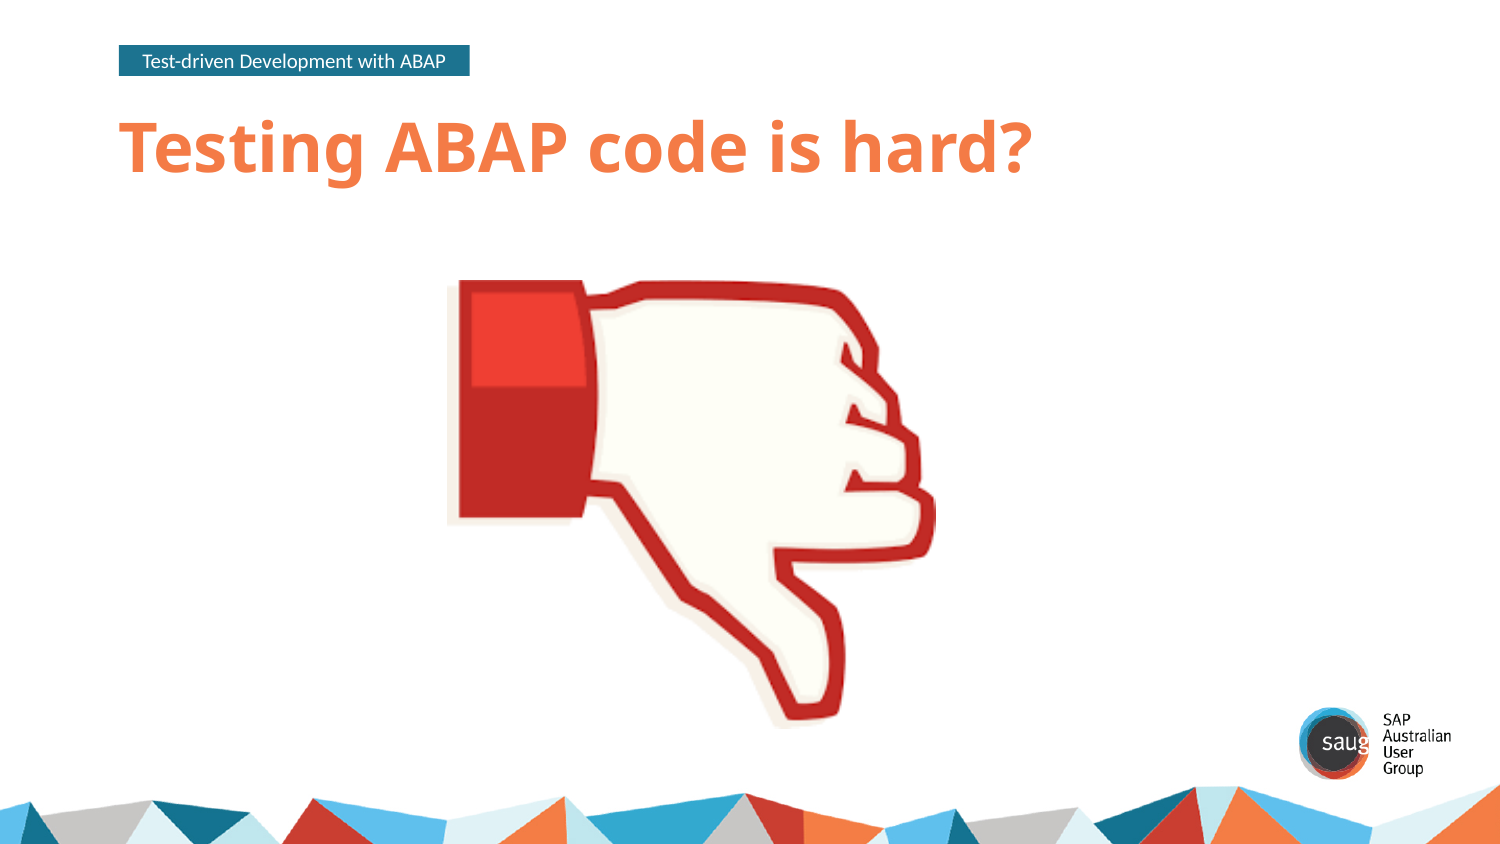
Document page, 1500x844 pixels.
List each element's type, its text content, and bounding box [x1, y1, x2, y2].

picture [0, 0, 1500, 844]
footer Test-driven Development with ABAP [118, 45, 470, 76]
title Testing ABAP code is hard? [103, 78, 1397, 223]
